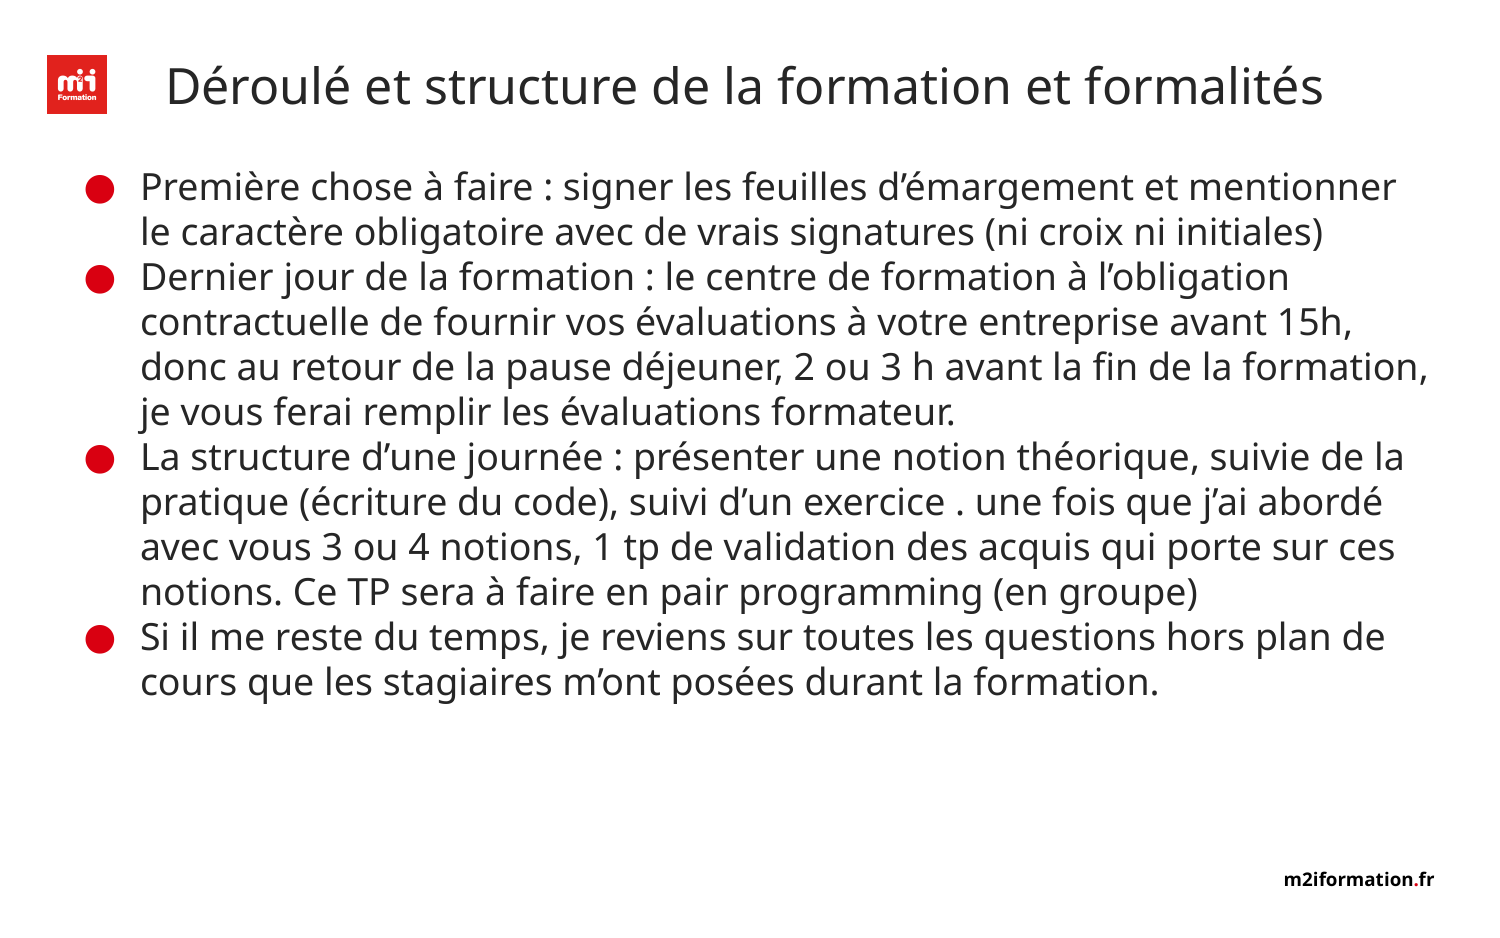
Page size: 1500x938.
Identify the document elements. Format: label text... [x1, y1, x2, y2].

picture [47, 55, 107, 114]
title Déroulé et structure de la formation et formalités [150, 45, 1451, 124]
list Première chose à faire : signer les feuilles d’émargement et mentionner le caractère obligatoire avec de vrais signatures (ni croix ni initiales) Dernier jour de la formation : le centre de formation à l’obligation contractuelle de fournir vos évaluations à votre entreprise avant 15h, donc au retour de la pause déjeuner, 2 ou 3 h avant la fin de la formation, je vous ferai remplir les évaluations formateur. La structure d’une journée : présenter une notion théorique, suivie de la pratique (écriture du code), suivi d’un exercice . une fois que j’ai abordé avec vous 3 ou 4 notions, 1 tp de validation des acquis qui porte sur ces notions. Ce TP sera à faire en pair programming (en groupe) Si il me reste du temps, je reviens sur toutes les questions hors plan de cours que les stagiaires m’ont posées durant la formation. [49, 155, 1451, 859]
